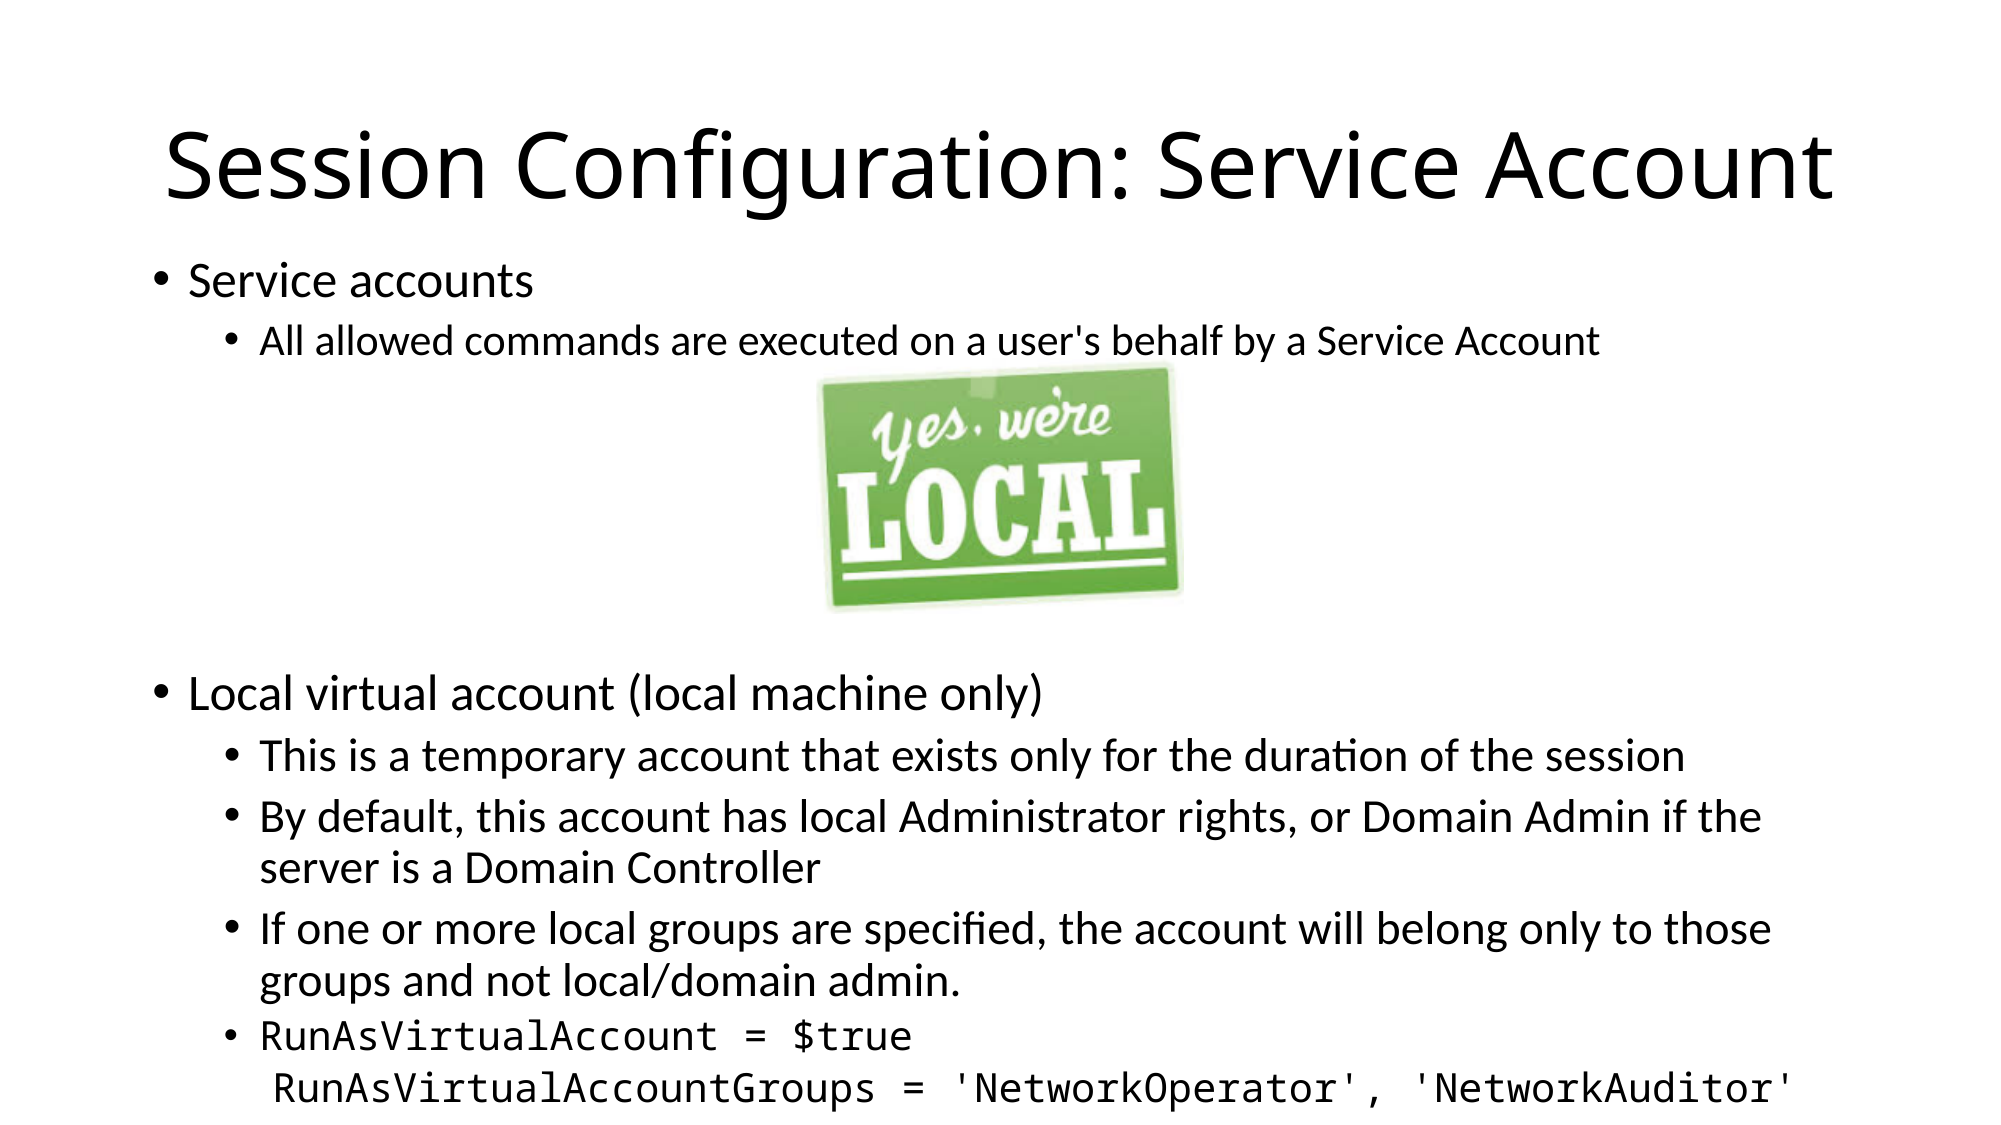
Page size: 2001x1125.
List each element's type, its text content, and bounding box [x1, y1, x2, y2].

list Service accounts All allowed commands are executed on a user's behalf by a Service Account Local virtual account (local machine only) This is a temporary account that exists only for the duration of the session By default, this account has local Administrator rights, or Domain Admin if the server is a Domain Controller If one or more local groups are specified, the account will belong only to those groups and not local/domain admin. RunAsVirtualAccount = $true RunAsVirtualAccountGroups = 'NetworkOperator', 'NetworkAuditor' [137, 245, 1863, 1125]
title Session Configuration: Service Account [137, 59, 1863, 245]
picture [816, 358, 1184, 614]
